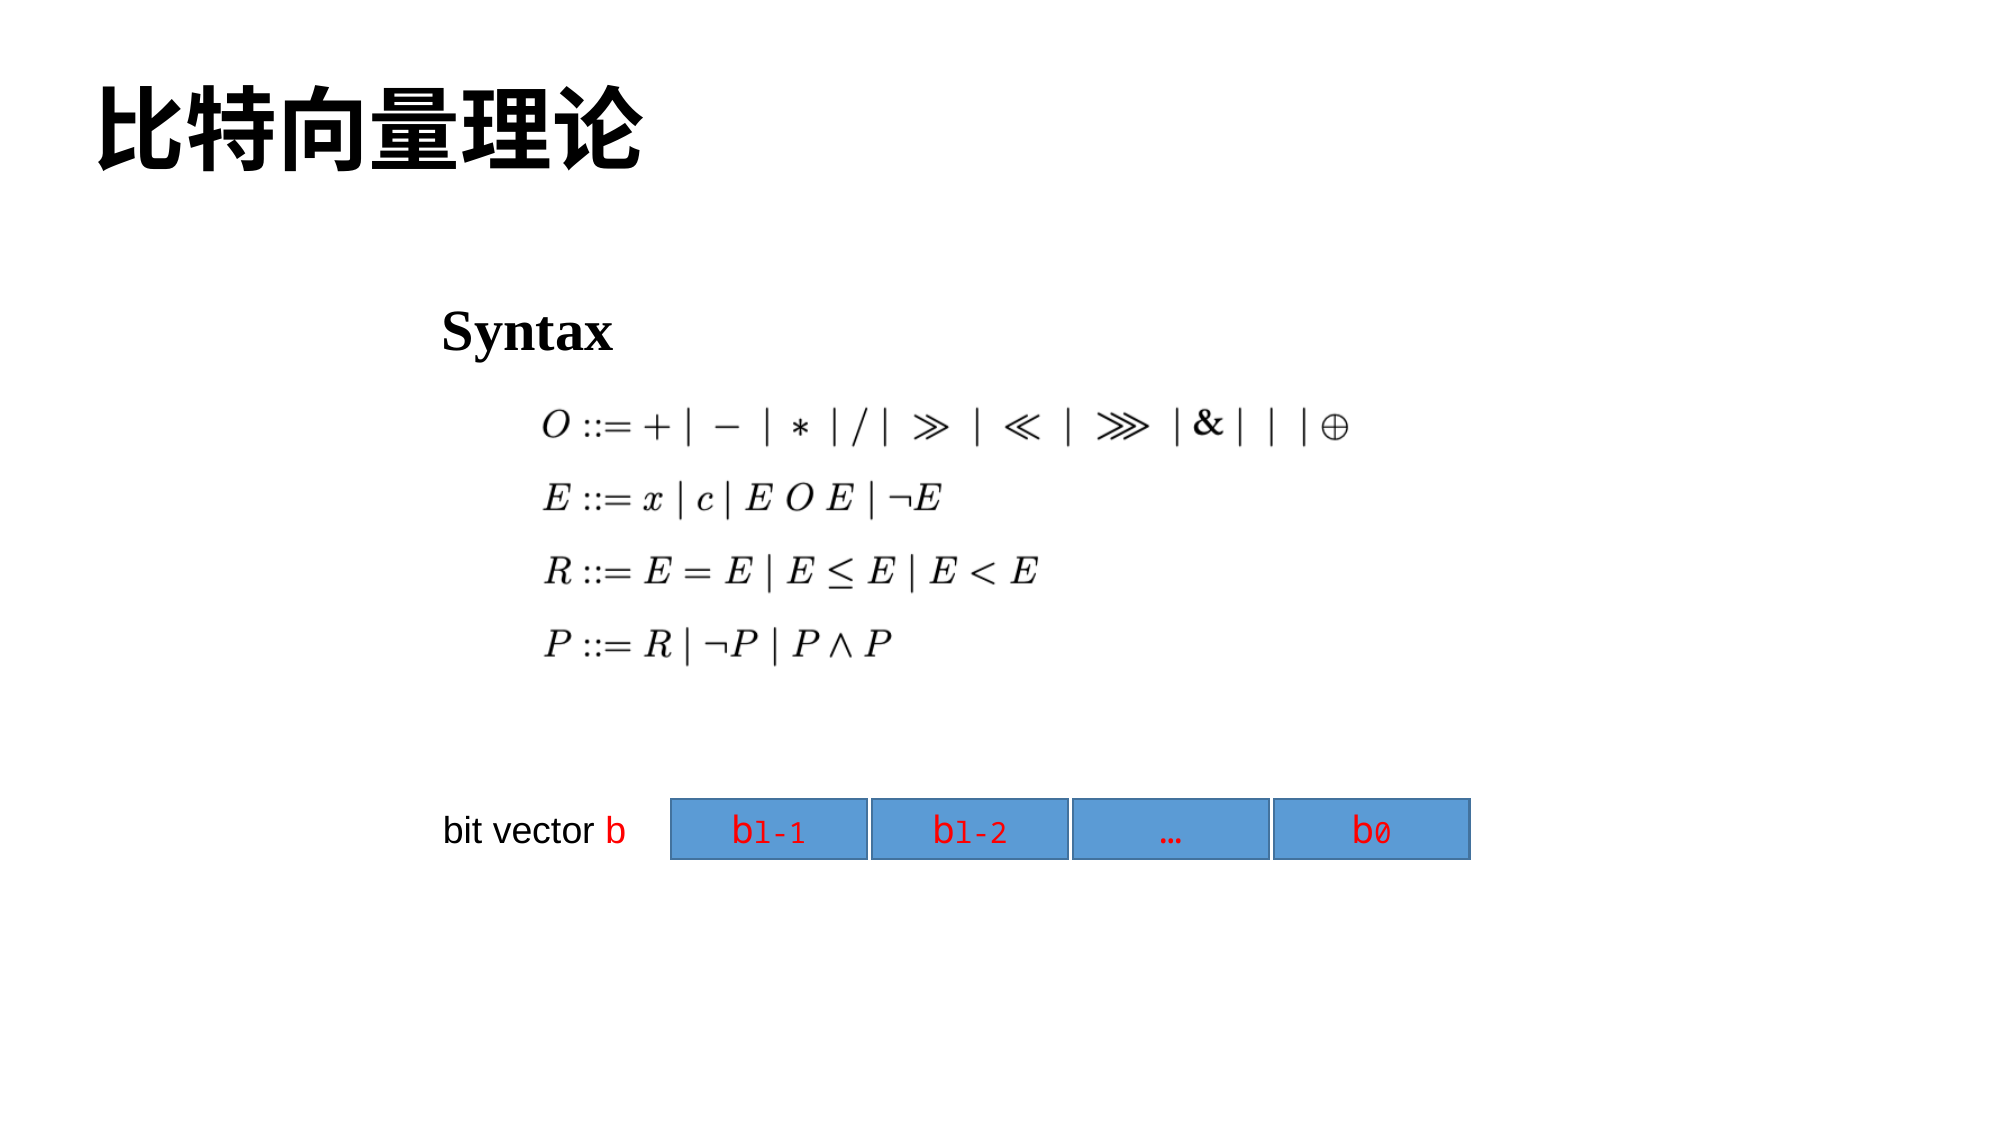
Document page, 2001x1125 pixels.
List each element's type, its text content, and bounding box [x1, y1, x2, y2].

text_box bl-1 [716, 798, 822, 859]
text_box [871, 798, 1069, 860]
text_box [1072, 798, 1270, 860]
picture [491, 383, 1392, 696]
text_box b0 [1336, 798, 1407, 859]
text_box … [1144, 798, 1197, 859]
text_box bl-2 [917, 798, 1023, 859]
text_box [1273, 798, 1471, 860]
text_box [670, 798, 868, 860]
text_box Syntax [426, 285, 629, 370]
text_box bit vector b [428, 798, 642, 859]
title 比特向量理论 [78, 25, 1804, 243]
